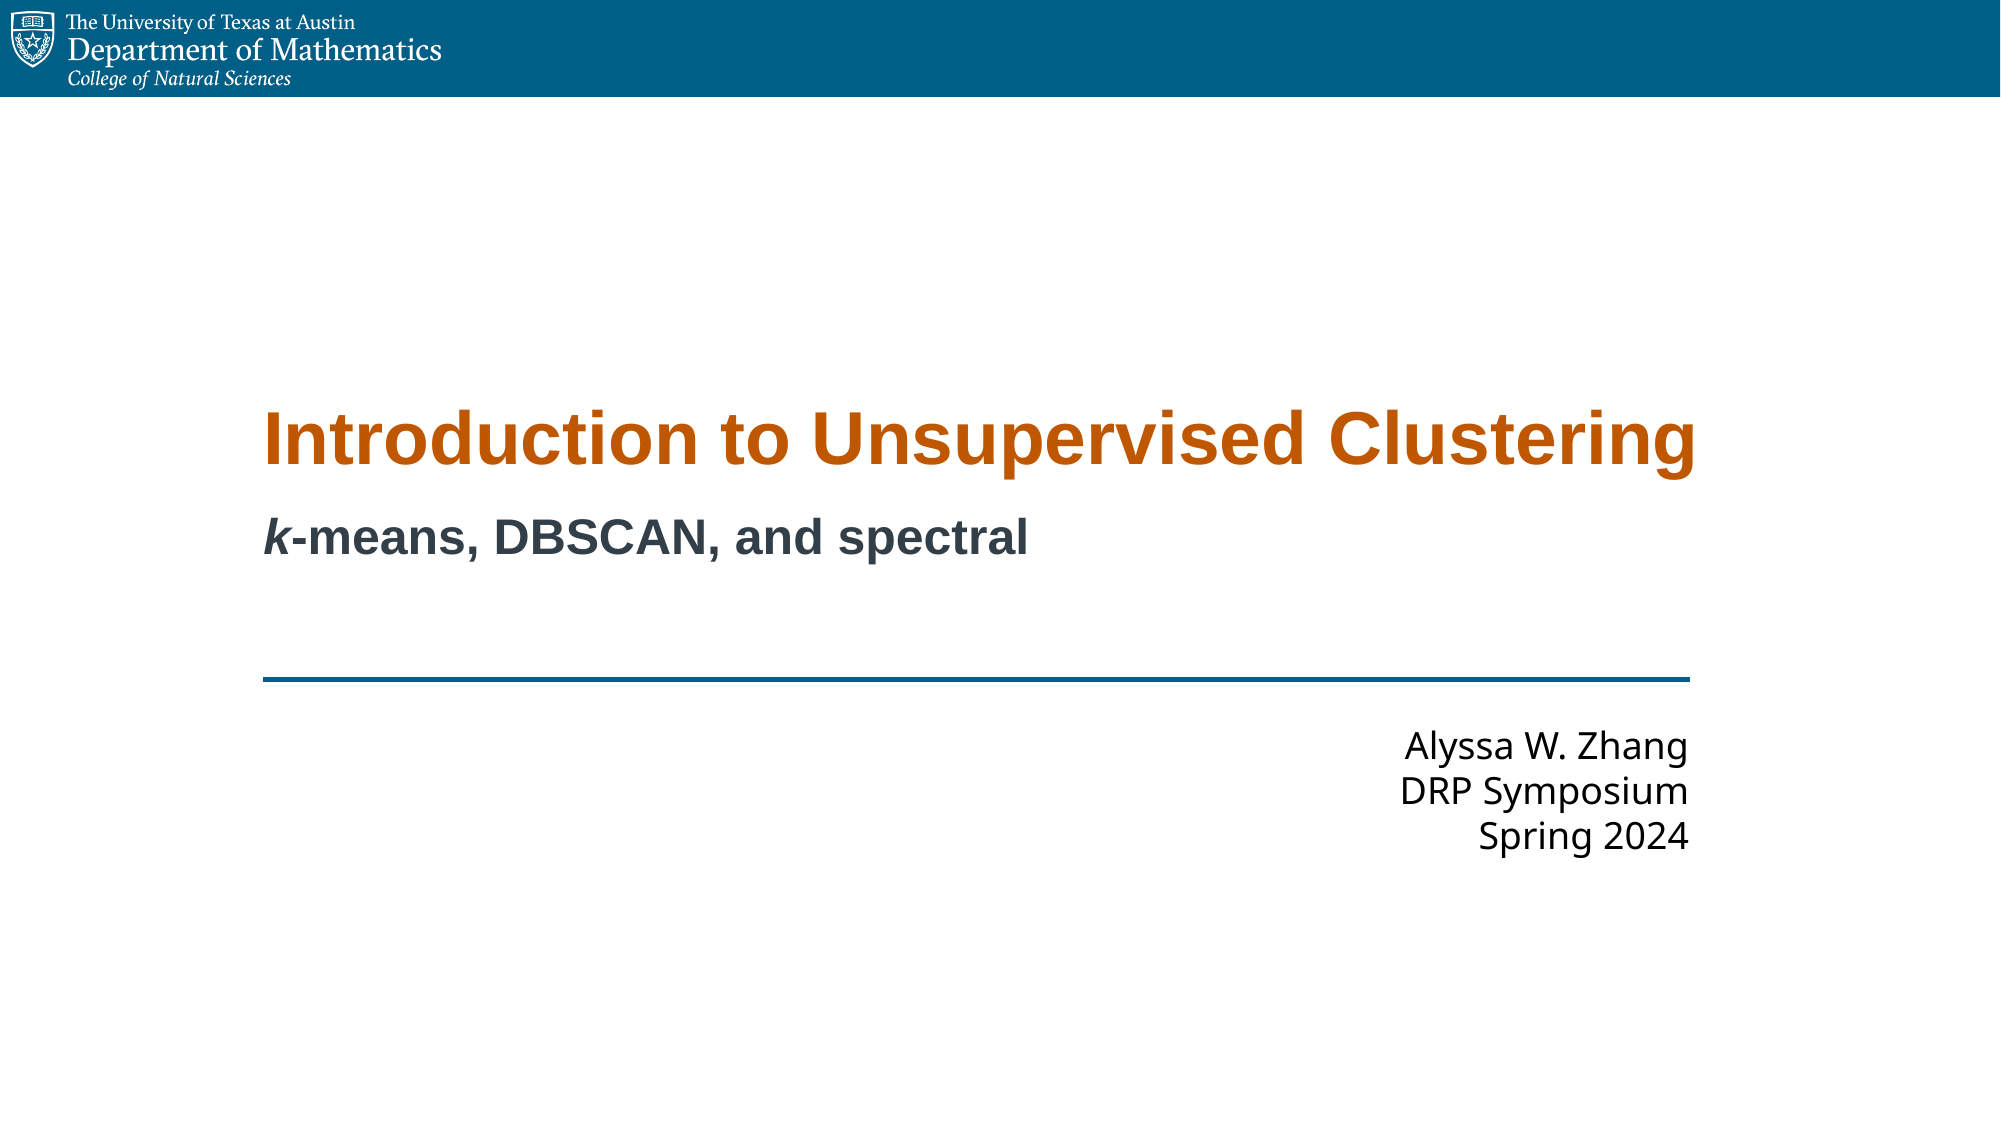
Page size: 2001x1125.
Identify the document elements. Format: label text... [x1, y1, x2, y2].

text_box Alyssa W. Zhang DRP Symposium Spring 2024 [262, 714, 1704, 865]
subtitle k-means, DBSCAN, and spectral [248, 503, 1749, 776]
title Introduction to Unsupervised Clustering [248, 97, 1749, 489]
